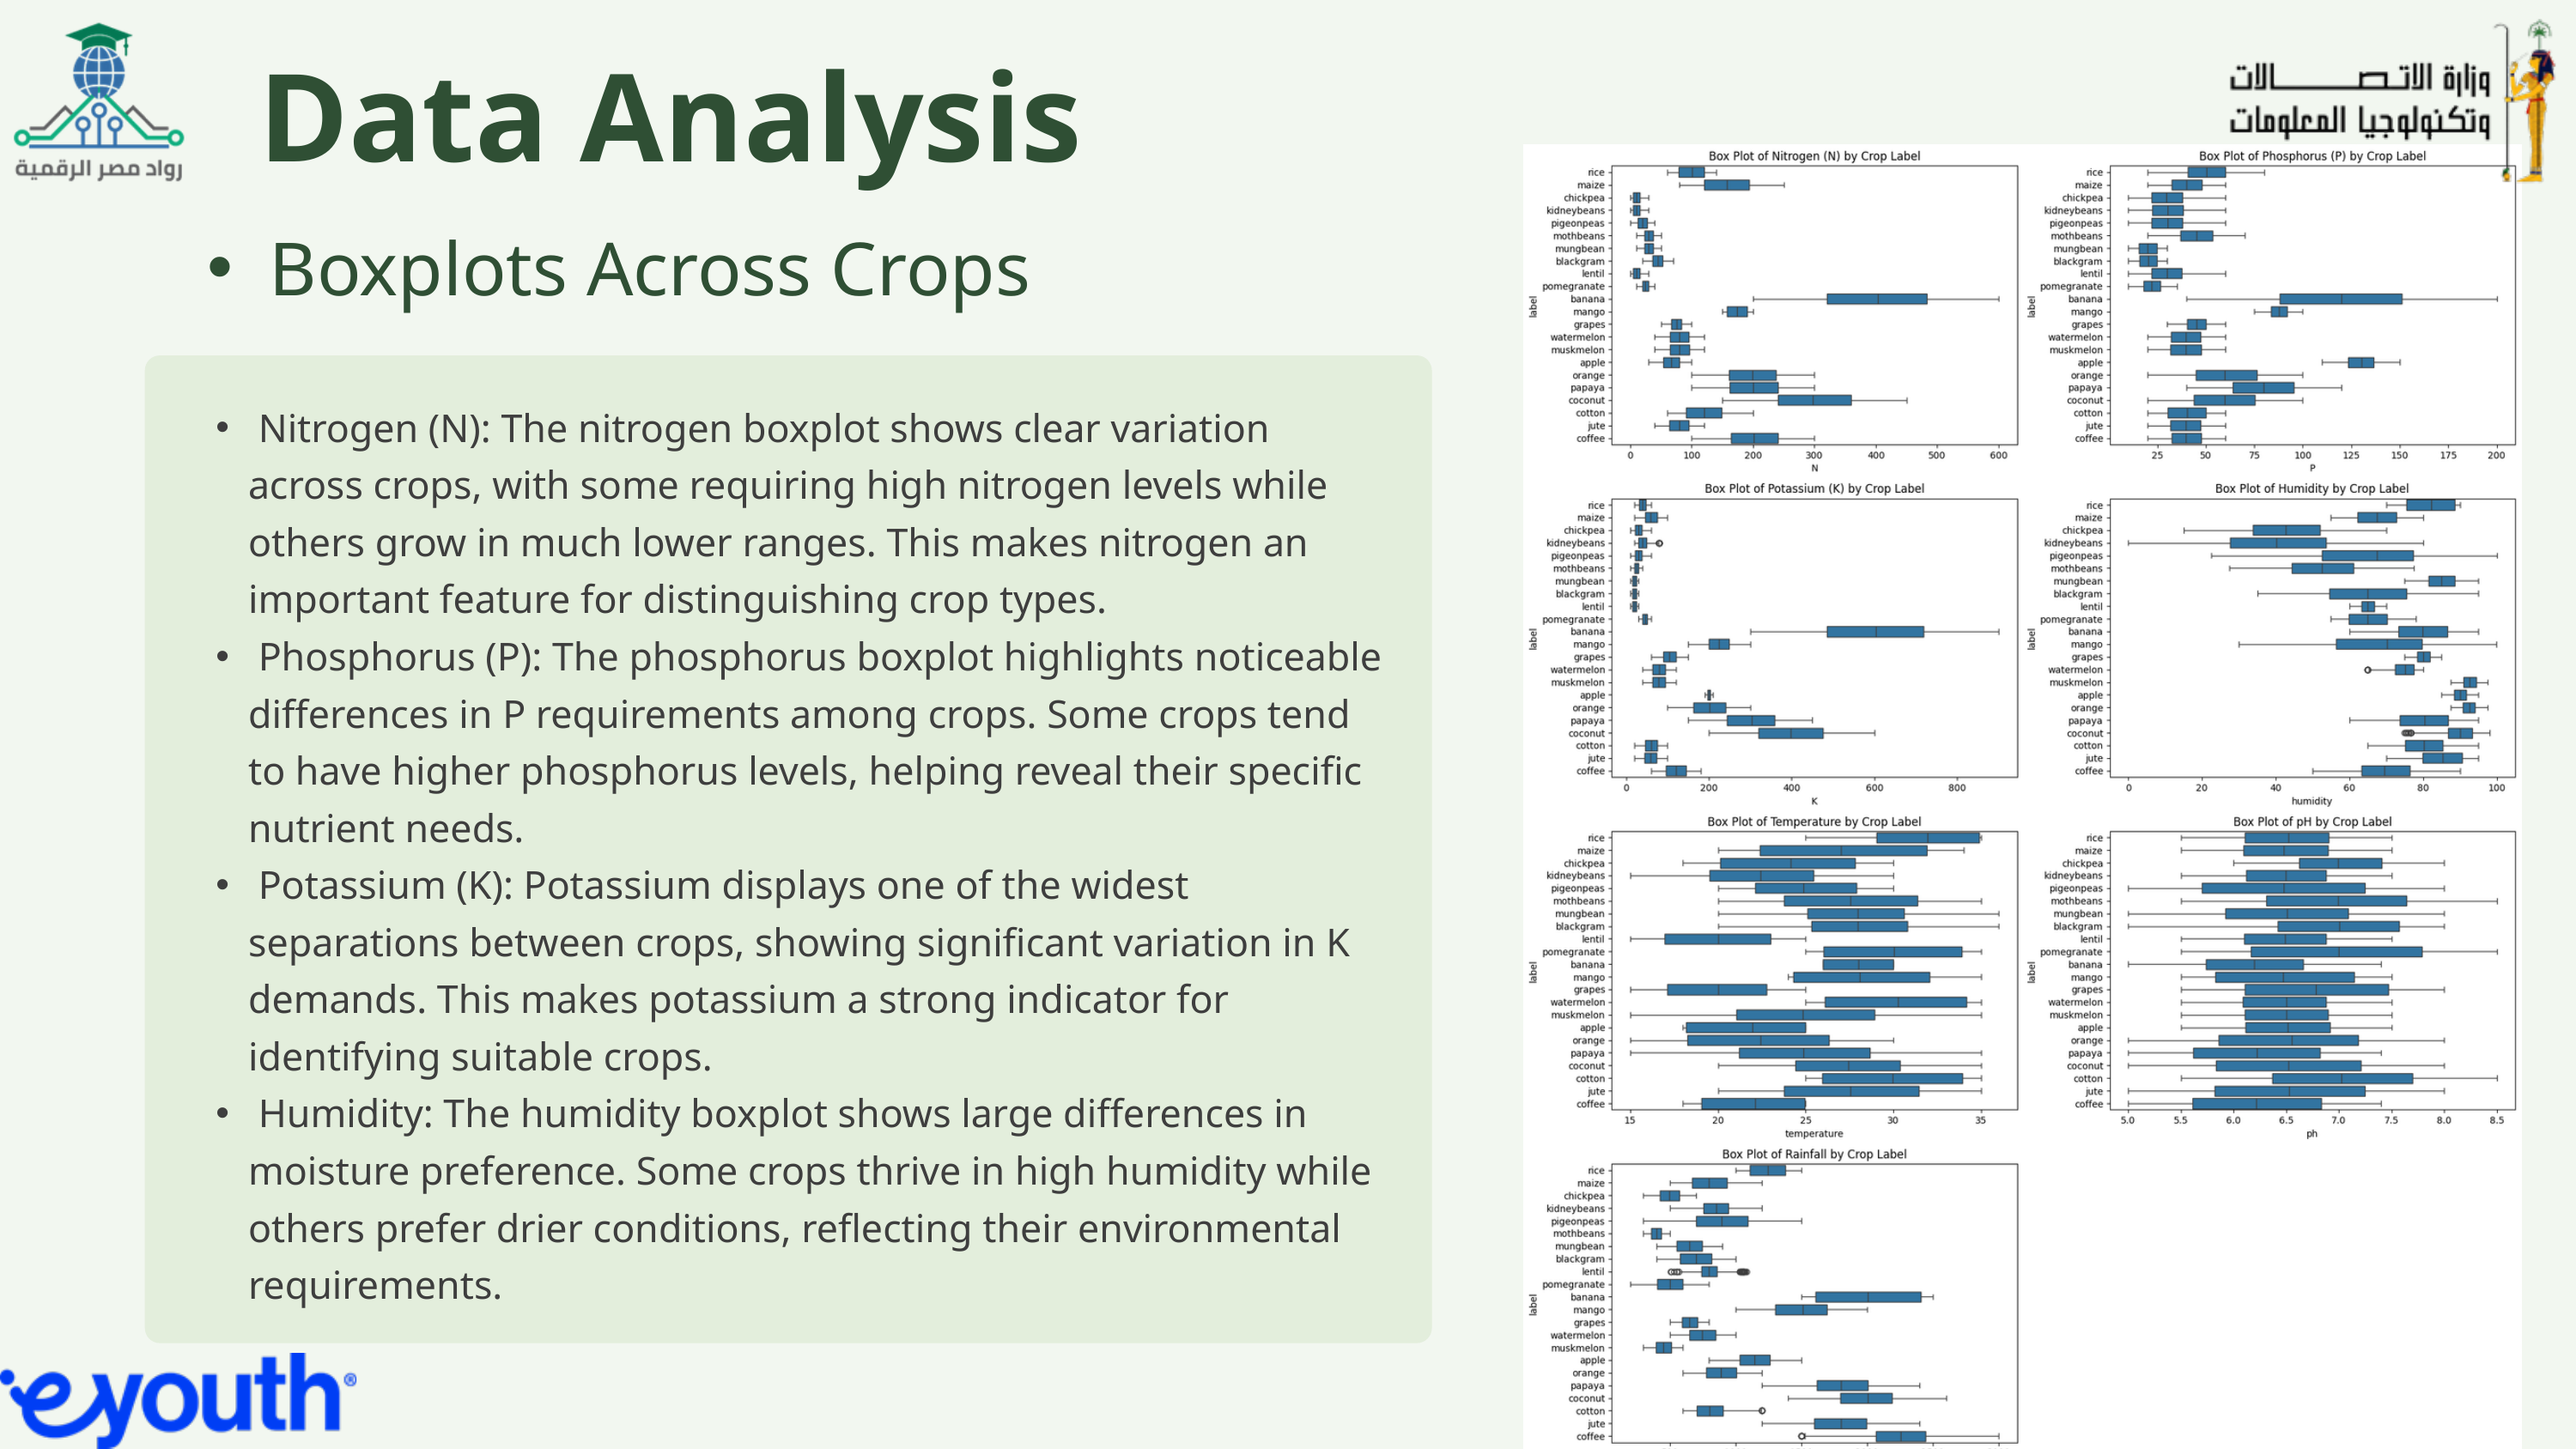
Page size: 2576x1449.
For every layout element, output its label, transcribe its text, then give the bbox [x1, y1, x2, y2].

text_box Boxplots Across Crops [144, 237, 1137, 311]
text_box [1522, 144, 2522, 1449]
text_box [144, 355, 1432, 1343]
text_box [0, 1353, 357, 1449]
text_box [2219, 15, 2576, 192]
text_box [0, 0, 259, 254]
text_box Data Analysis [259, 64, 1543, 186]
